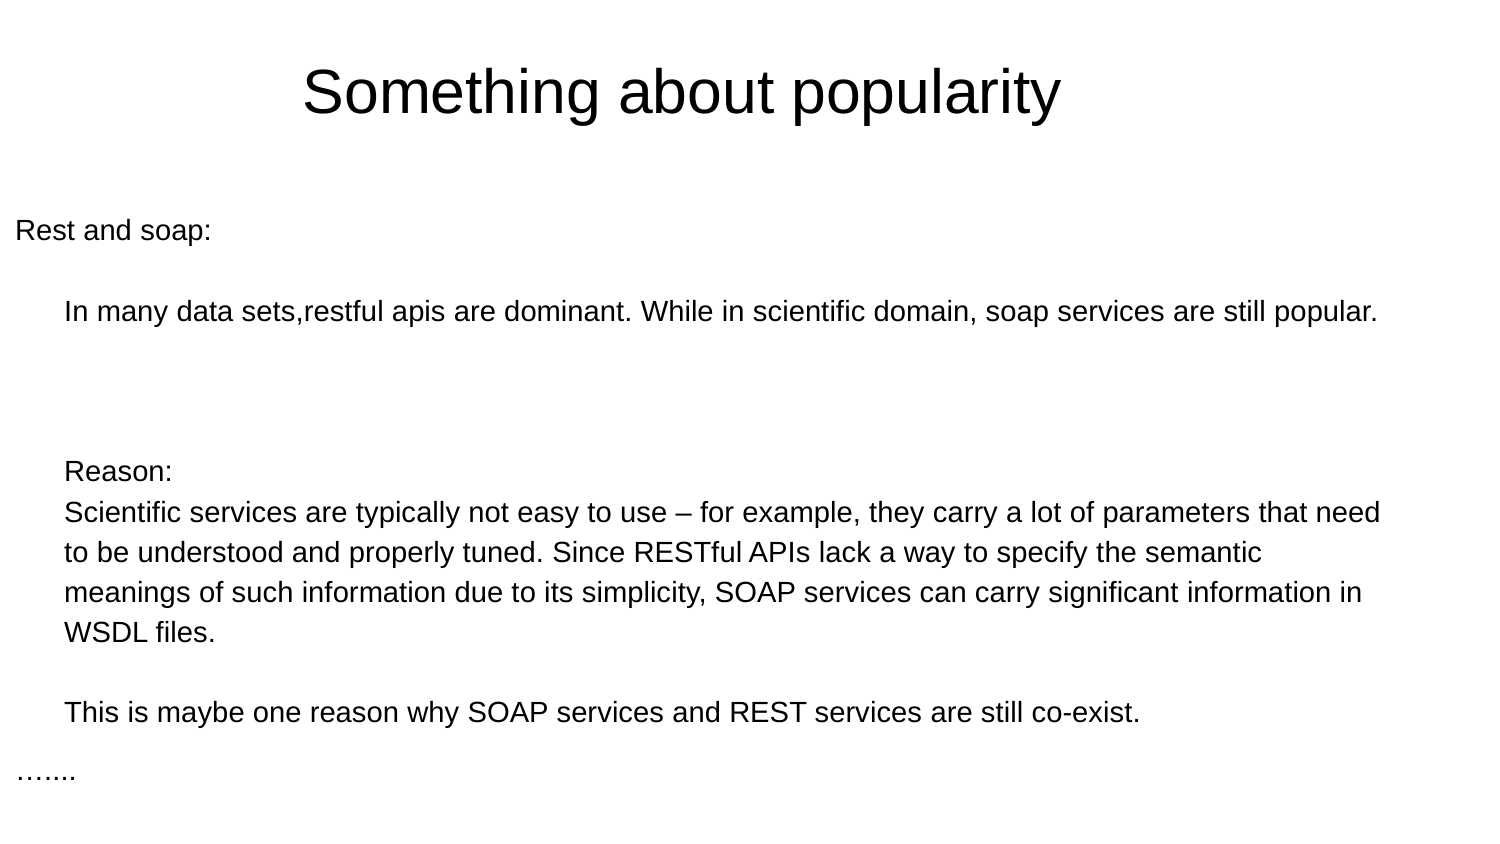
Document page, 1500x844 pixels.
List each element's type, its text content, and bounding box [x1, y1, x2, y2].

text_box ….... [0, 736, 49, 788]
title Something about popularity [493, 0, 1341, 141]
text_box In many data sets,restful apis are dominant. While in scientific domain, soap services are still popular. Reason: Scientific services are typically not easy to use – for example, they carry a lot of parameters that need to be understood and properly tuned. Since RESTful APIs lack a way to specify the semantic meanings of such information due to its simplicity, SOAP services can carry significant information in WSDL files. This is maybe one reason why SOAP services and REST services are still co-exist. [49, 271, 1400, 788]
text_box Rest and soap: [0, 0, 493, 493]
